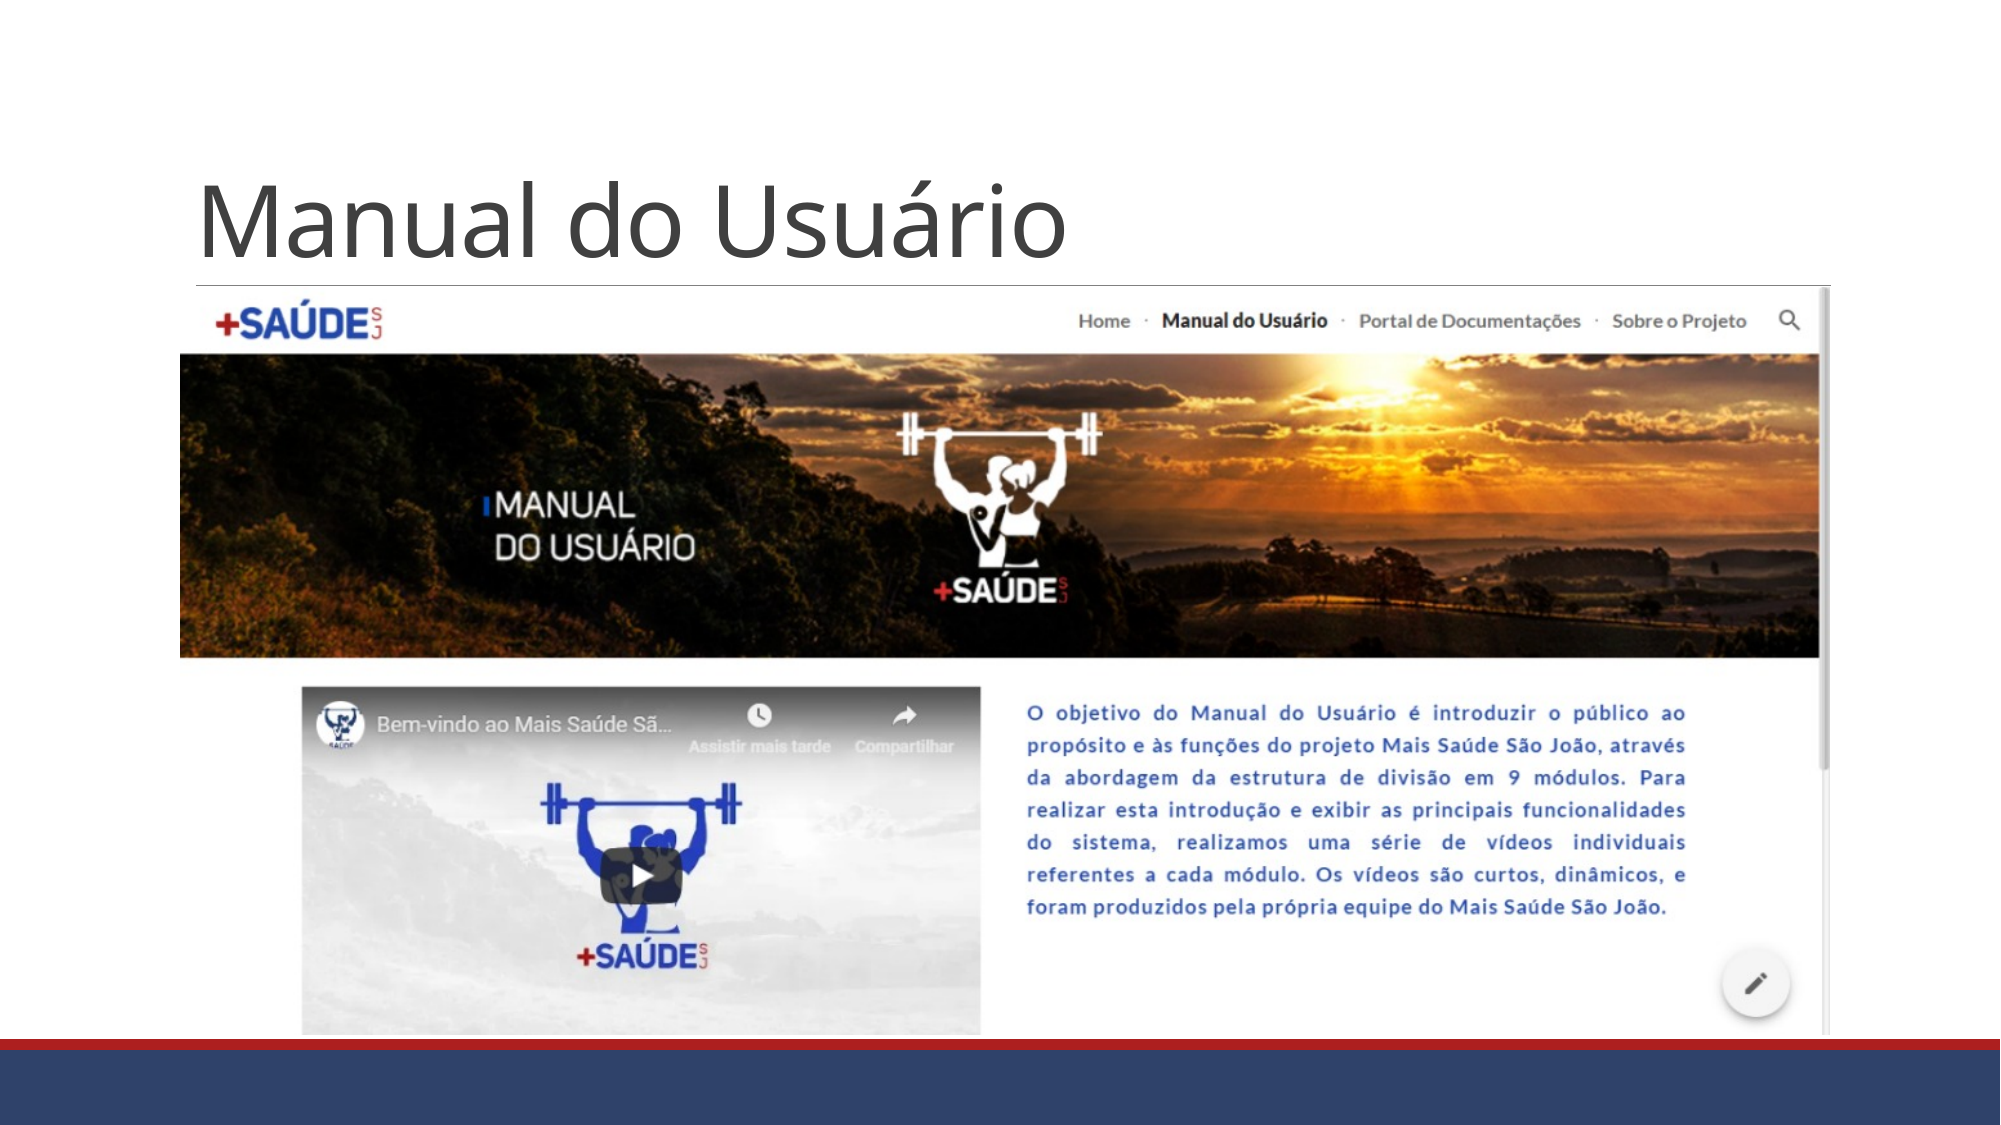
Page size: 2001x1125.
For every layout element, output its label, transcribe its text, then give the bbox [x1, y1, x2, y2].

title Manual do Usuário [180, 47, 1830, 284]
picture [179, 287, 1831, 1035]
